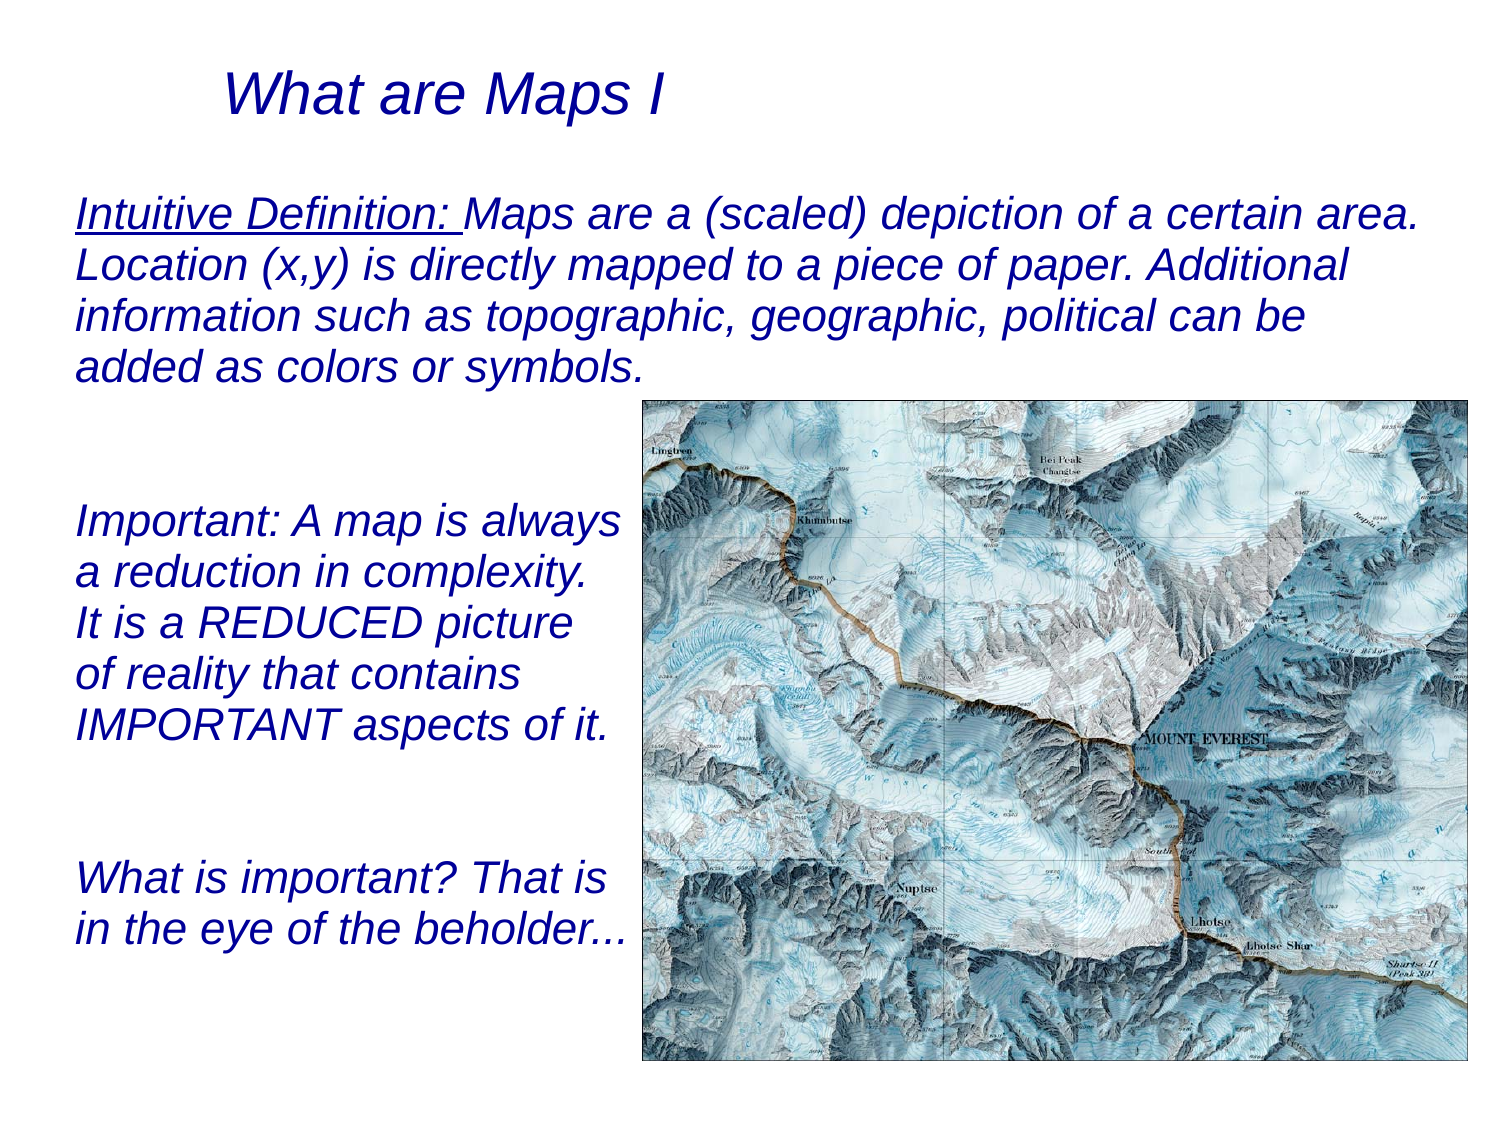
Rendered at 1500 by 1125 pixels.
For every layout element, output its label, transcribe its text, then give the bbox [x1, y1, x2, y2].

picture [642, 400, 1468, 1061]
text_box Intuitive Definition: Maps are a (scaled) depiction of a certain area. Location (x,y) is directly mapped to a piece of paper. Additional information such as topographic, geographic, political can be added as colors or symbols. Important: A map is always a reduction in complexity. It is a REDUCED picture of reality that contains IMPORTANT aspects of it. What is important? That is in the eye of the beholder... [61, 181, 1436, 962]
text_box What are Maps I [208, 53, 680, 135]
